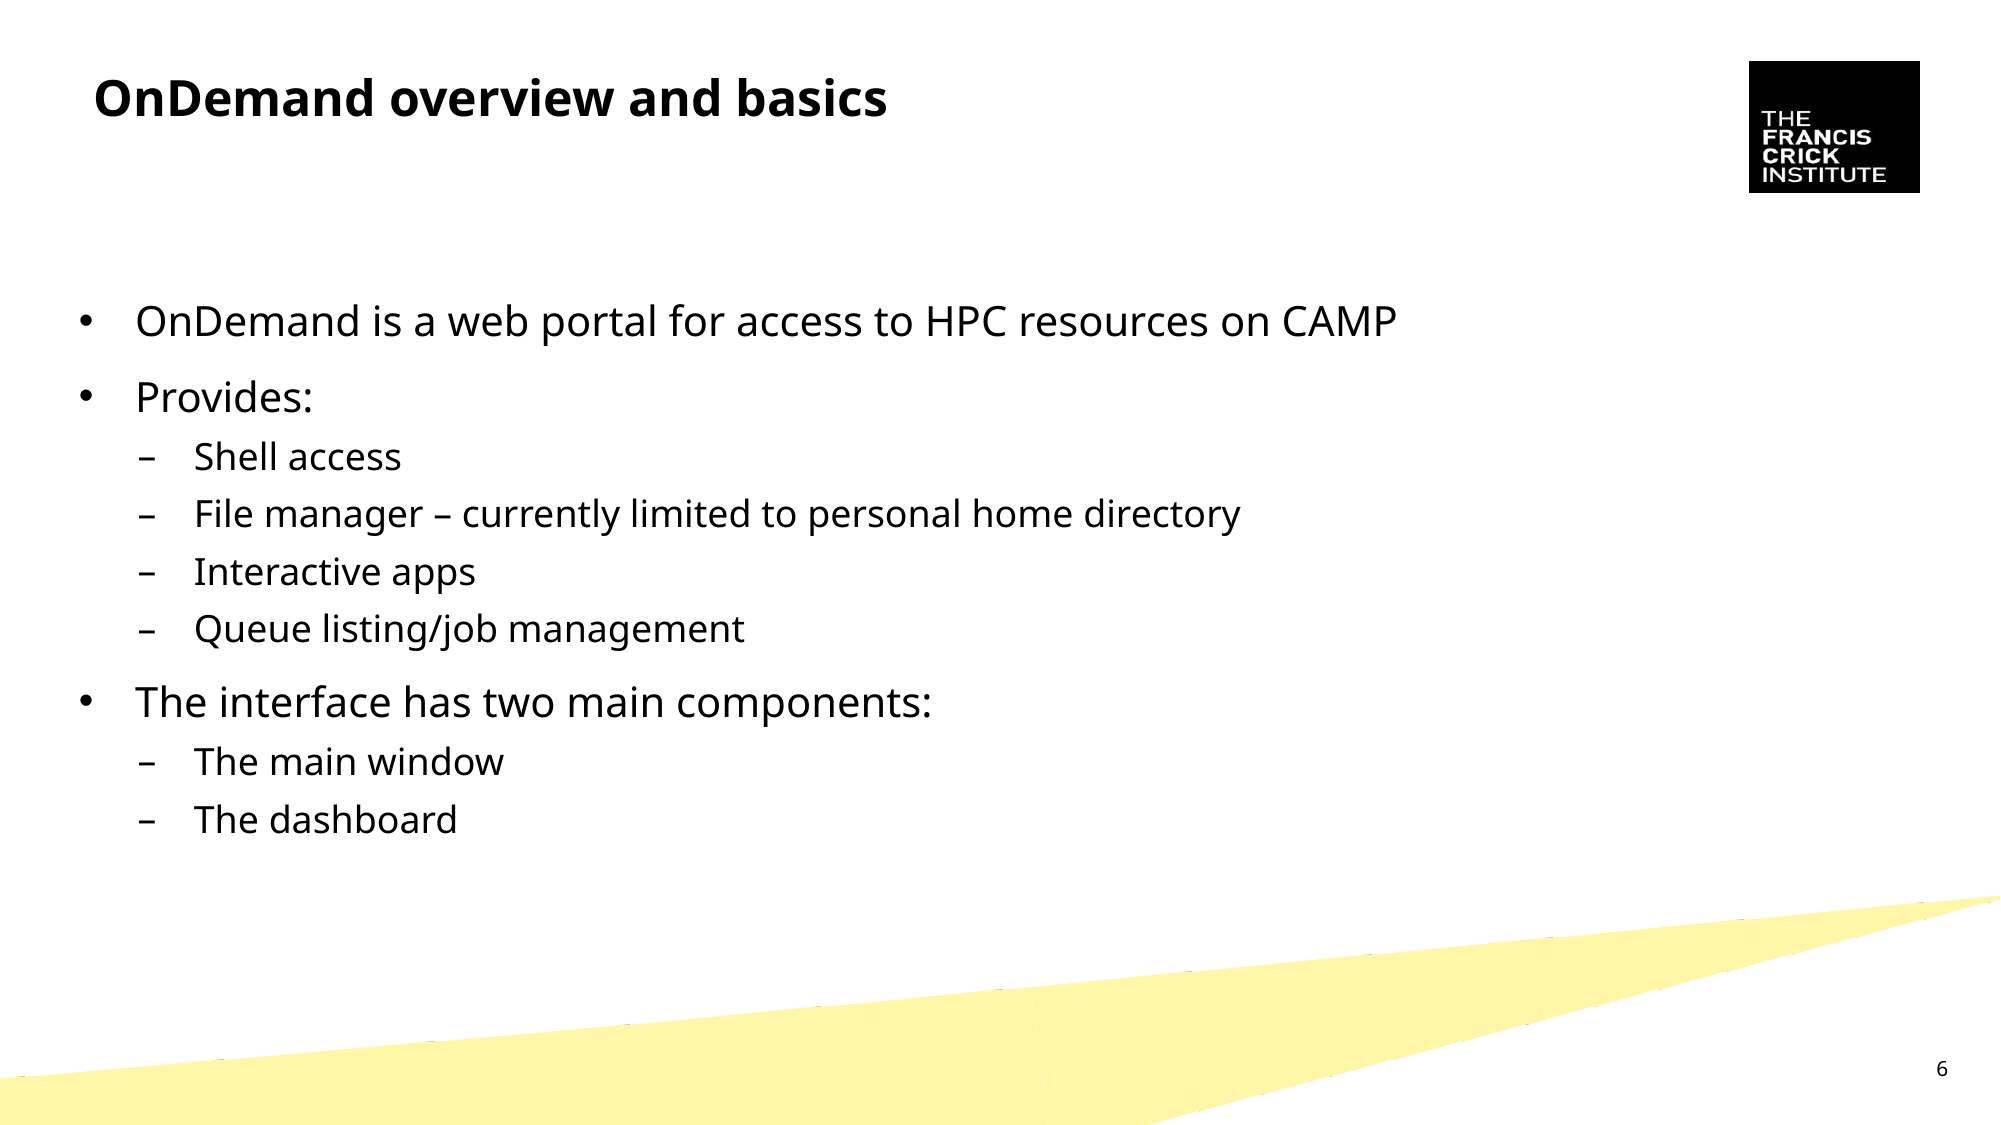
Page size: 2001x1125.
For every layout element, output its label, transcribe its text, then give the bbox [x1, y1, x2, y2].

slide_number 6 [1858, 1039, 1964, 1100]
picture [1749, 61, 1920, 193]
list OnDemand is a web portal for access to HPC resources on CAMP Provides: Shell access File manager – currently limited to personal home directory Interactive apps Queue listing/job management The interface has two main components: The main window The dashboard [78, 295, 1930, 1063]
title OnDemand overview and basics [77, 58, 1560, 208]
